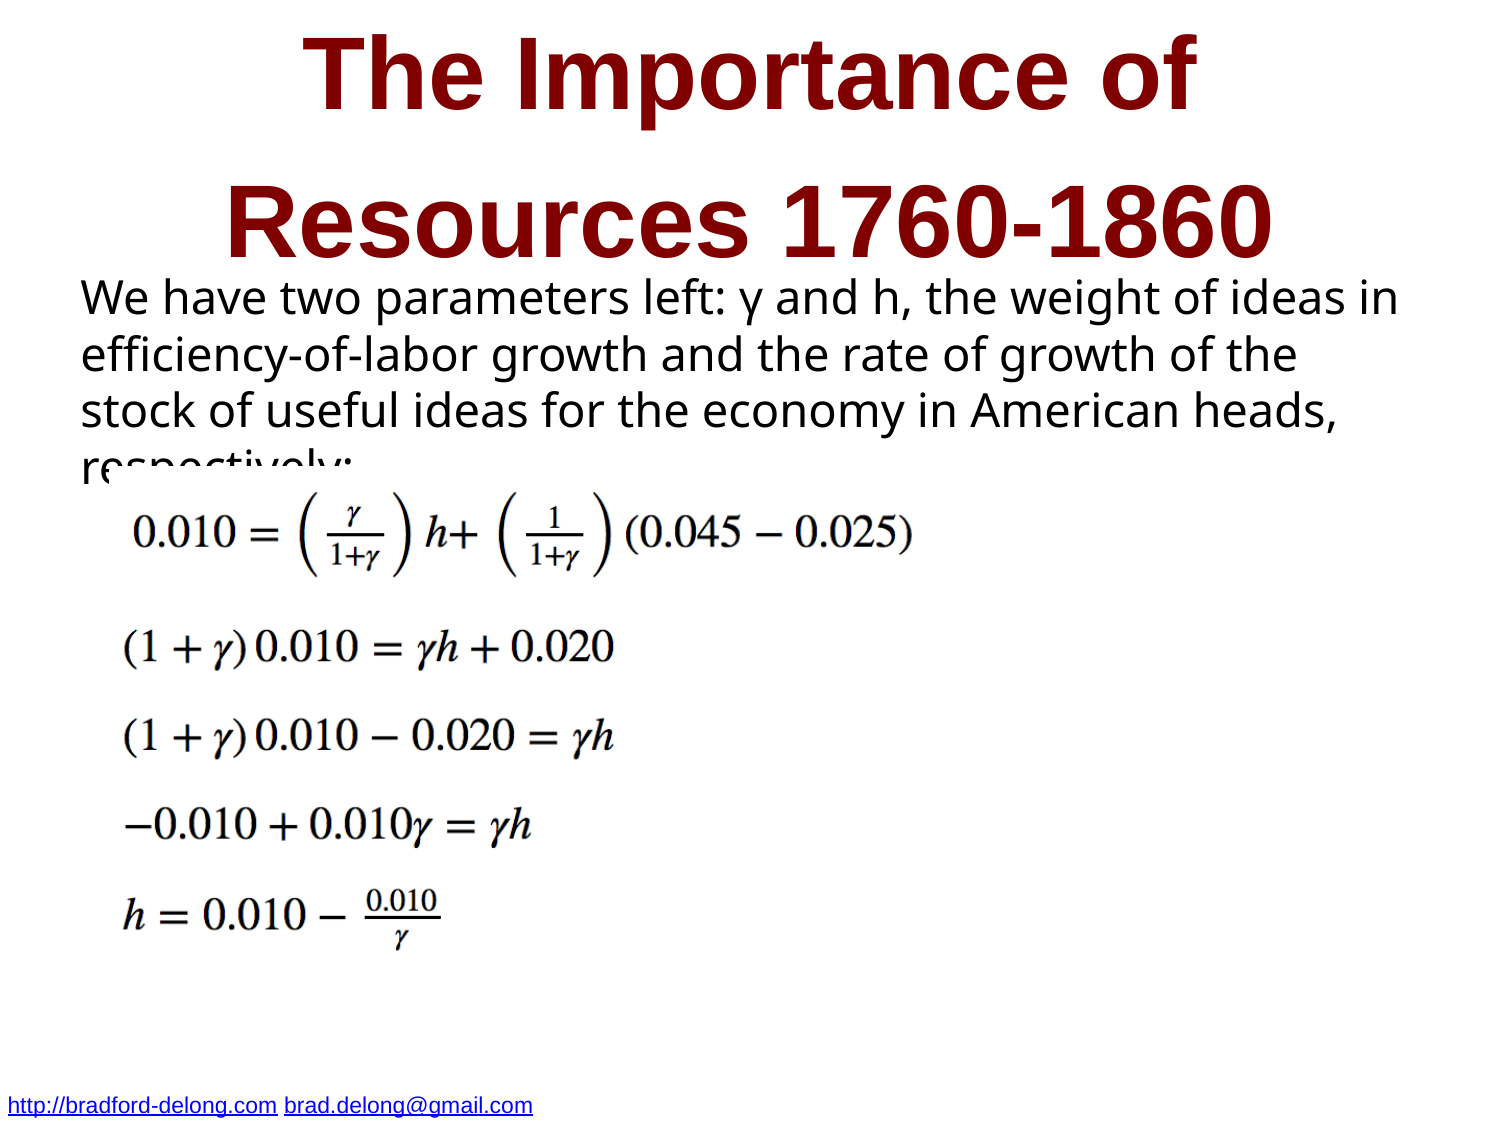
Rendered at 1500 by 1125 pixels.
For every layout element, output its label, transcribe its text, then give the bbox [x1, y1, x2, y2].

picture [109, 466, 919, 966]
text_box http://bradford-delong.com brad.delong@gmail.com [0, 1082, 573, 1125]
list We have two parameters left: γ and h, the weight of ideas in efficiency-of-labor growth and the rate of growth of the stock of useful ideas for the economy in American heads, respectively: [72, 259, 1428, 468]
title The Importance of Resources 1760-1860 [72, 0, 1428, 259]
